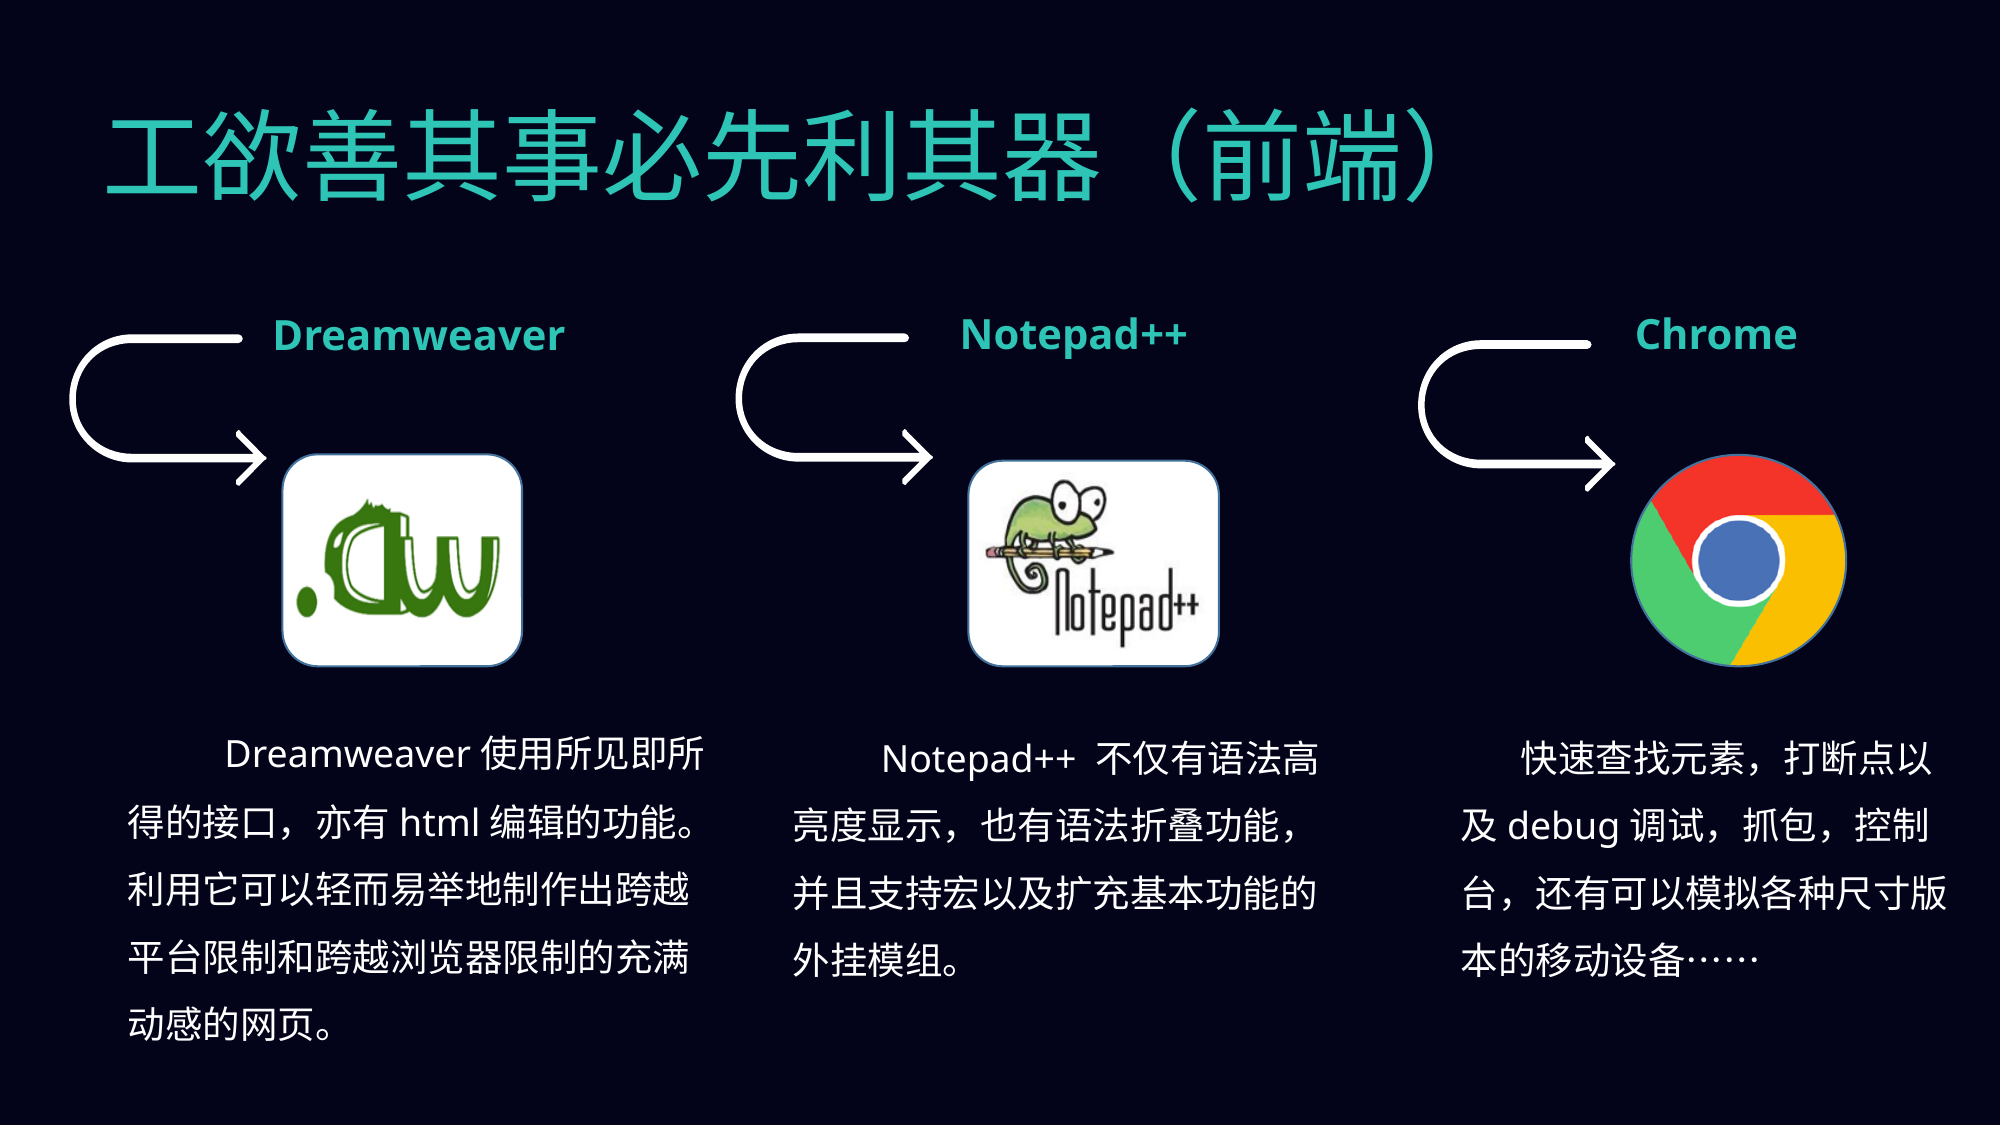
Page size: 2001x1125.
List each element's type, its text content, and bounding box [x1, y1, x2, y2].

text_box 工欲善其事必先利其器（前端） [87, 86, 1520, 221]
text_box Notepad++ [944, 300, 1325, 366]
text_box [735, 333, 933, 485]
text_box Notepad++ 不仅有语法高亮度显示，也有语法折叠功能，并且支持宏以及扩充基本功能的外挂模组。 [778, 705, 1366, 990]
text_box [281, 453, 524, 668]
text_box [1630, 453, 1848, 668]
text_box [69, 334, 267, 486]
text_box [967, 459, 1220, 668]
text_box [1418, 340, 1616, 492]
text_box Dreamweaver [257, 301, 638, 367]
text_box 快速查找元素，打断点以及debug调试，抓包，控制台，还有可以模拟各种尺寸版本的移动设备…… [1445, 705, 1967, 990]
text_box Chrome [1620, 300, 2000, 366]
text_box Dreamweaver使用所见即所得的接口，亦有html编辑的功能。利用它可以轻而易举地制作出跨越平台限制和跨越浏览器限制的充满动感的网页。 [112, 693, 726, 1054]
